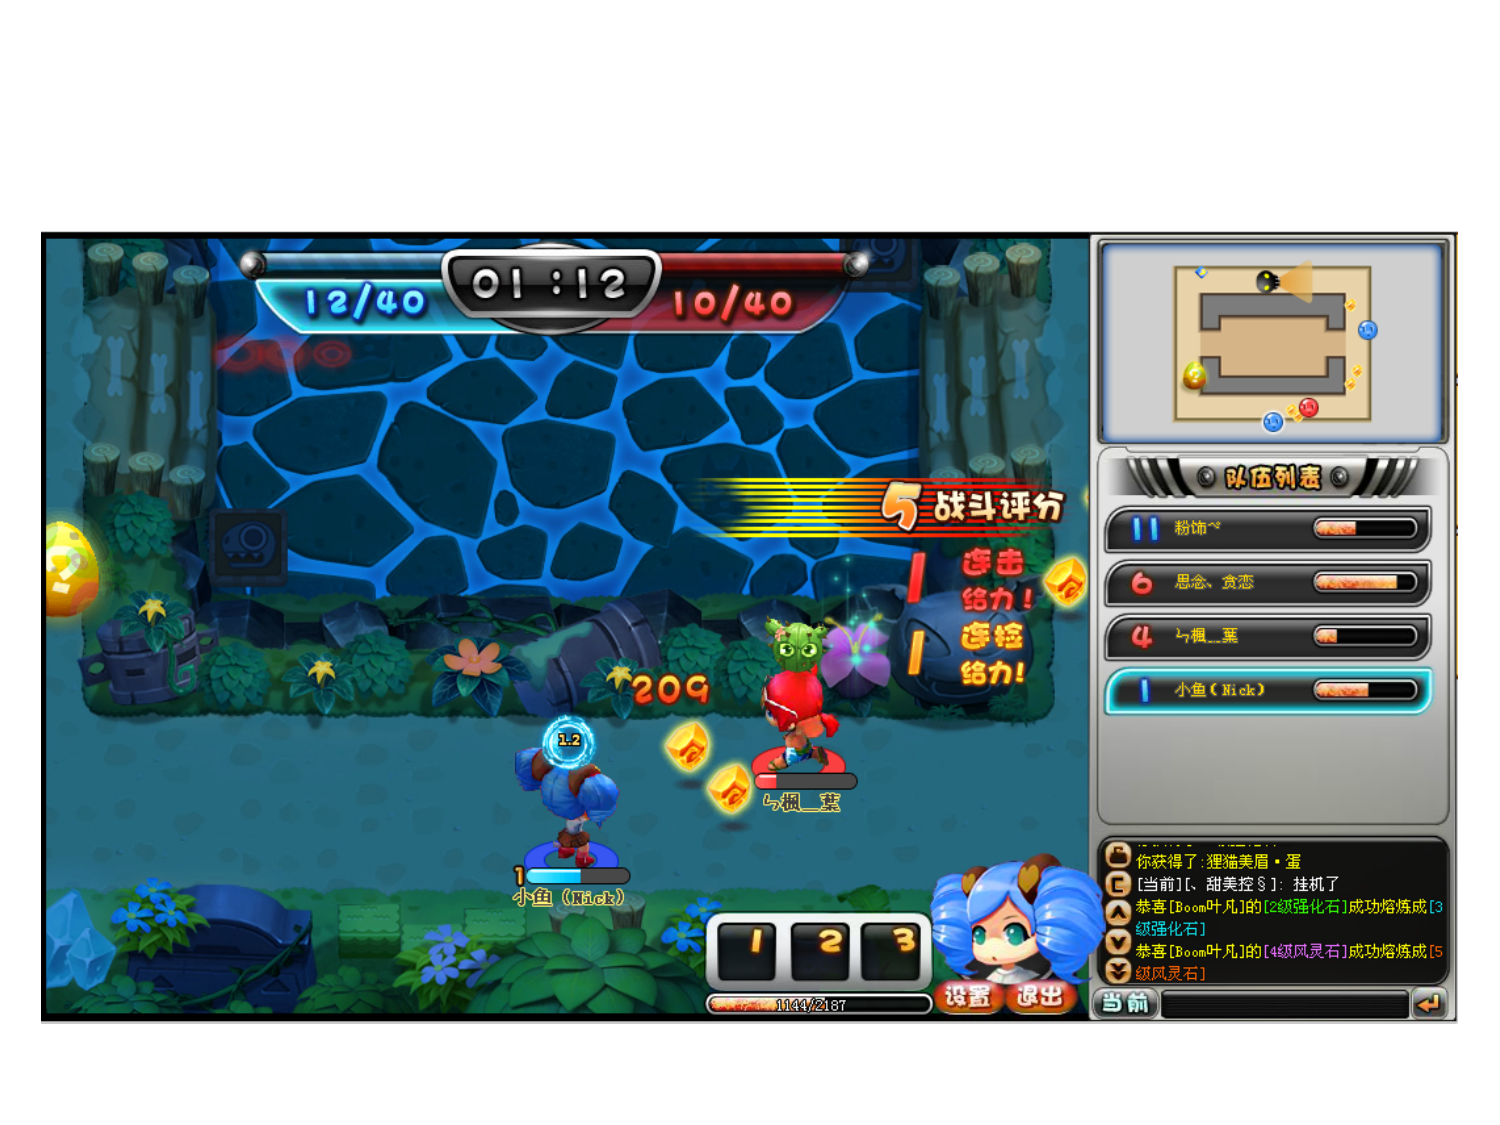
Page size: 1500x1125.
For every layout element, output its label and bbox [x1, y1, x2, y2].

picture [40, 231, 1458, 1024]
